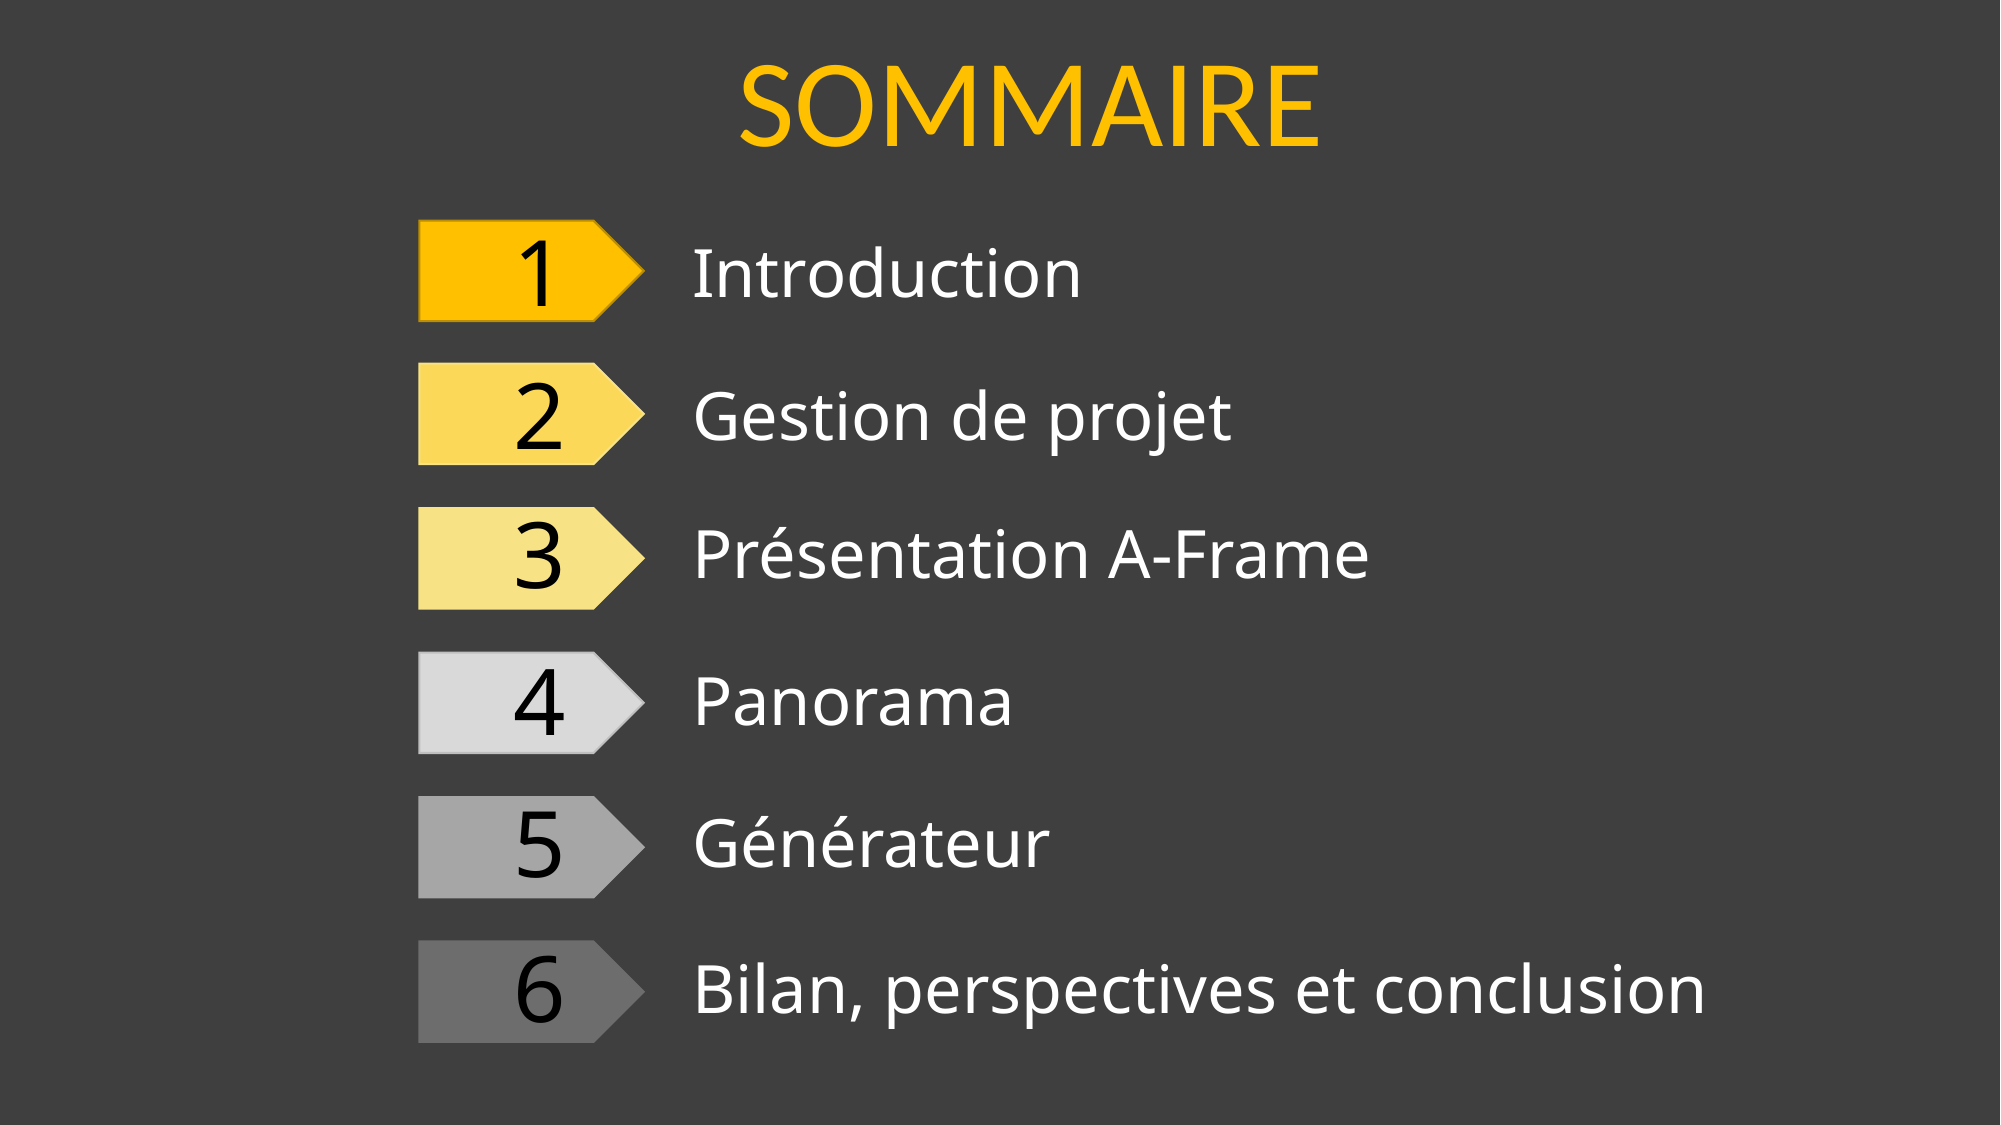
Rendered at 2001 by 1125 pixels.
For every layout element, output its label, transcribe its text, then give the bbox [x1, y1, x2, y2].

text_box [565, 796, 646, 899]
text_box [418, 219, 498, 323]
text_box 1 [498, 207, 565, 333]
text_box Bilan, perspectives et conclusion [677, 939, 1762, 1035]
text_box [565, 940, 646, 1043]
text_box SOMMAIRE [147, 0, 1914, 181]
text_box [418, 796, 498, 899]
text_box Introduction [677, 223, 1650, 318]
text_box [565, 362, 646, 466]
text_box [418, 651, 498, 755]
text_box [418, 507, 498, 610]
text_box 4 [498, 635, 565, 761]
text_box [565, 651, 646, 755]
text_box Présentation A-Frame [677, 504, 1650, 599]
text_box [418, 940, 498, 1043]
text_box Générateur [677, 793, 1650, 889]
text_box [418, 362, 498, 466]
text_box [565, 219, 646, 323]
text_box 2 [498, 350, 565, 476]
text_box Gestion de projet [677, 365, 1650, 461]
text_box Panorama [677, 651, 1650, 746]
text_box 6 [498, 923, 565, 1048]
text_box [565, 507, 646, 610]
text_box 3 [498, 489, 565, 615]
text_box 5 [498, 778, 565, 904]
